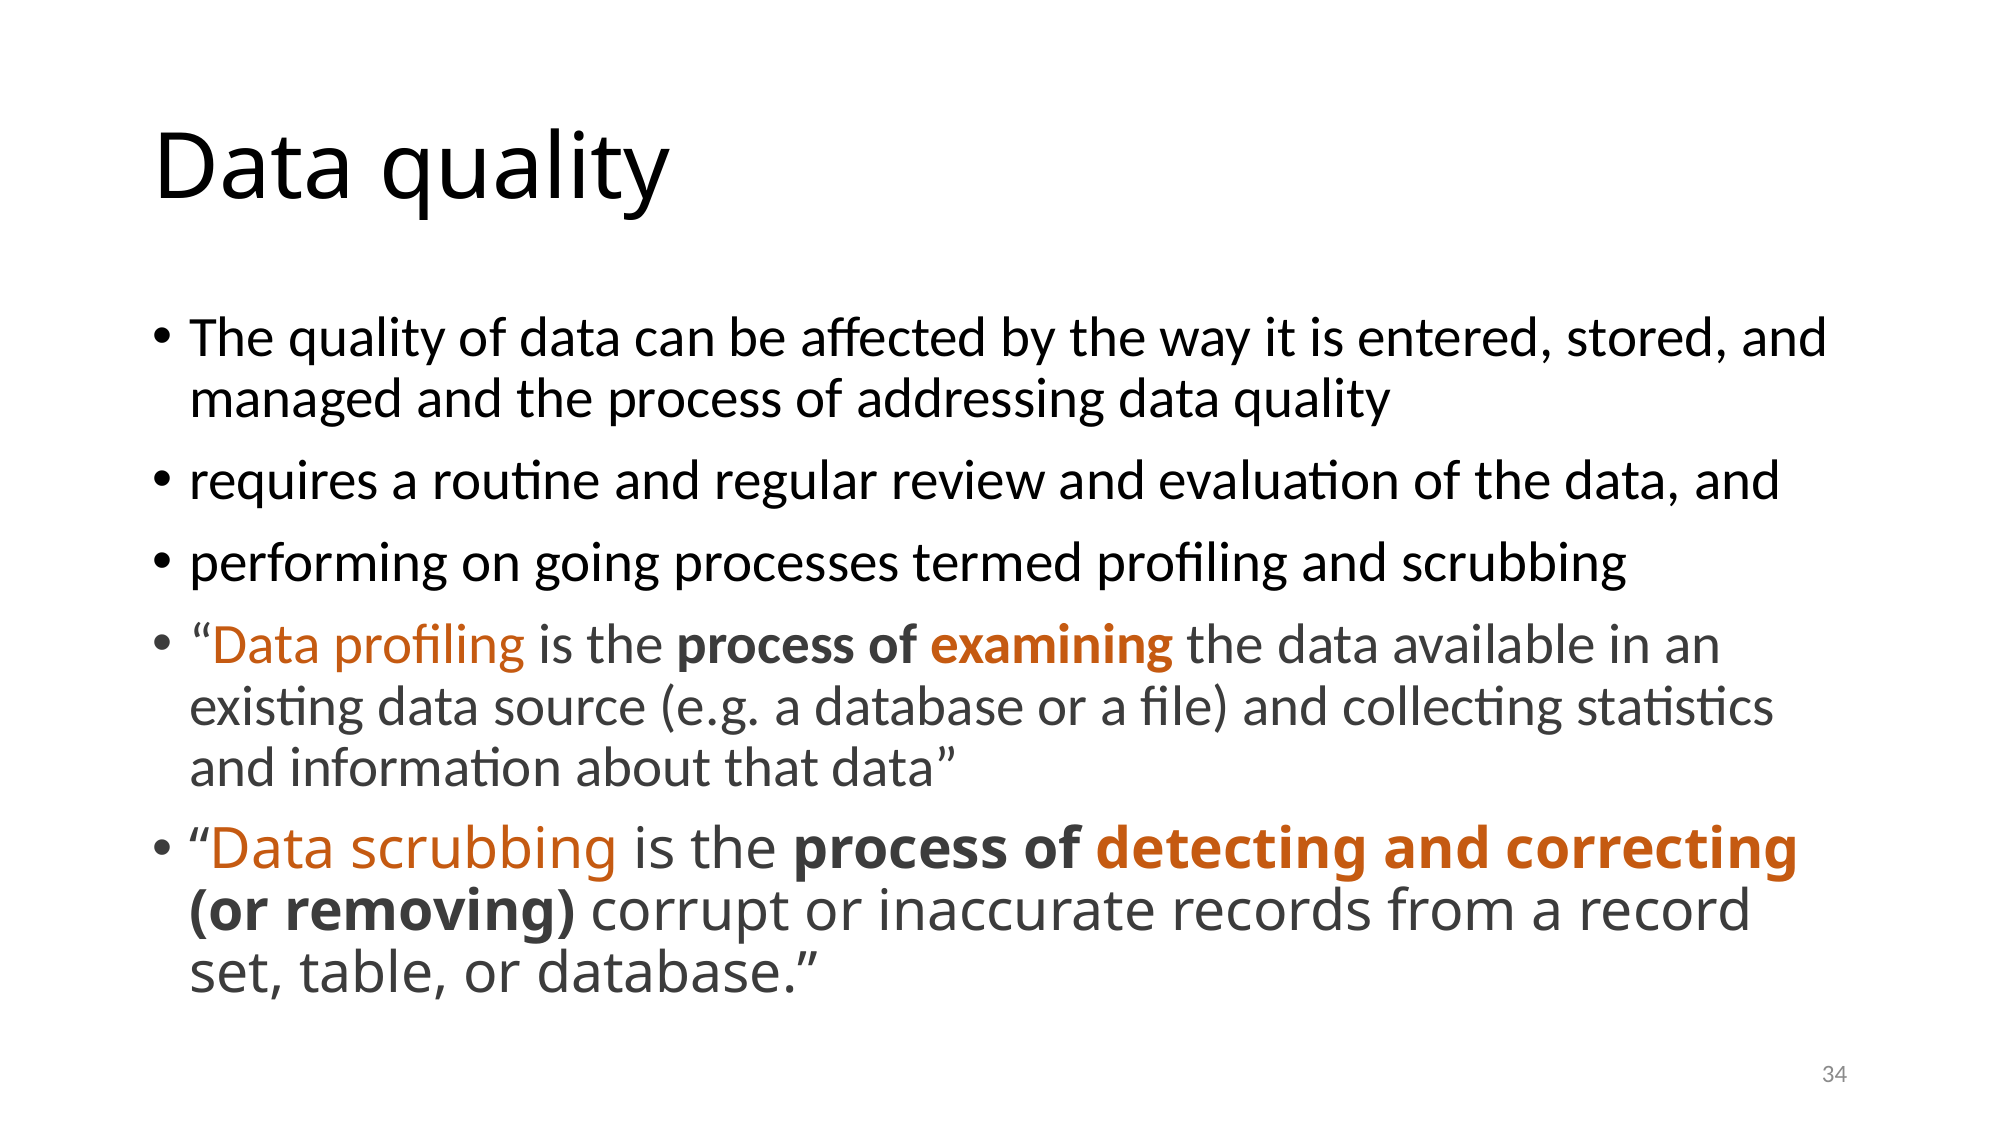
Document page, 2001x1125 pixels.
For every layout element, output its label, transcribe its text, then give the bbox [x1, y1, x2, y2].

slide_number 34 [1412, 1042, 1863, 1103]
title Data quality [137, 59, 1863, 278]
list The quality of data can be affected by the way it is entered, stored, and managed and the process of addressing data quality requires a routine and regular review and evaluation of the data, and performing on going processes termed profiling and scrubbing “Data profiling is the process of examining the data available in an existing data source (e.g. a database or a file) and collecting statistics and information about that data” “Data scrubbing is the process of detecting and correcting (or removing) corrupt or inaccurate records from a record set, table, or database.” [137, 299, 1863, 1014]
